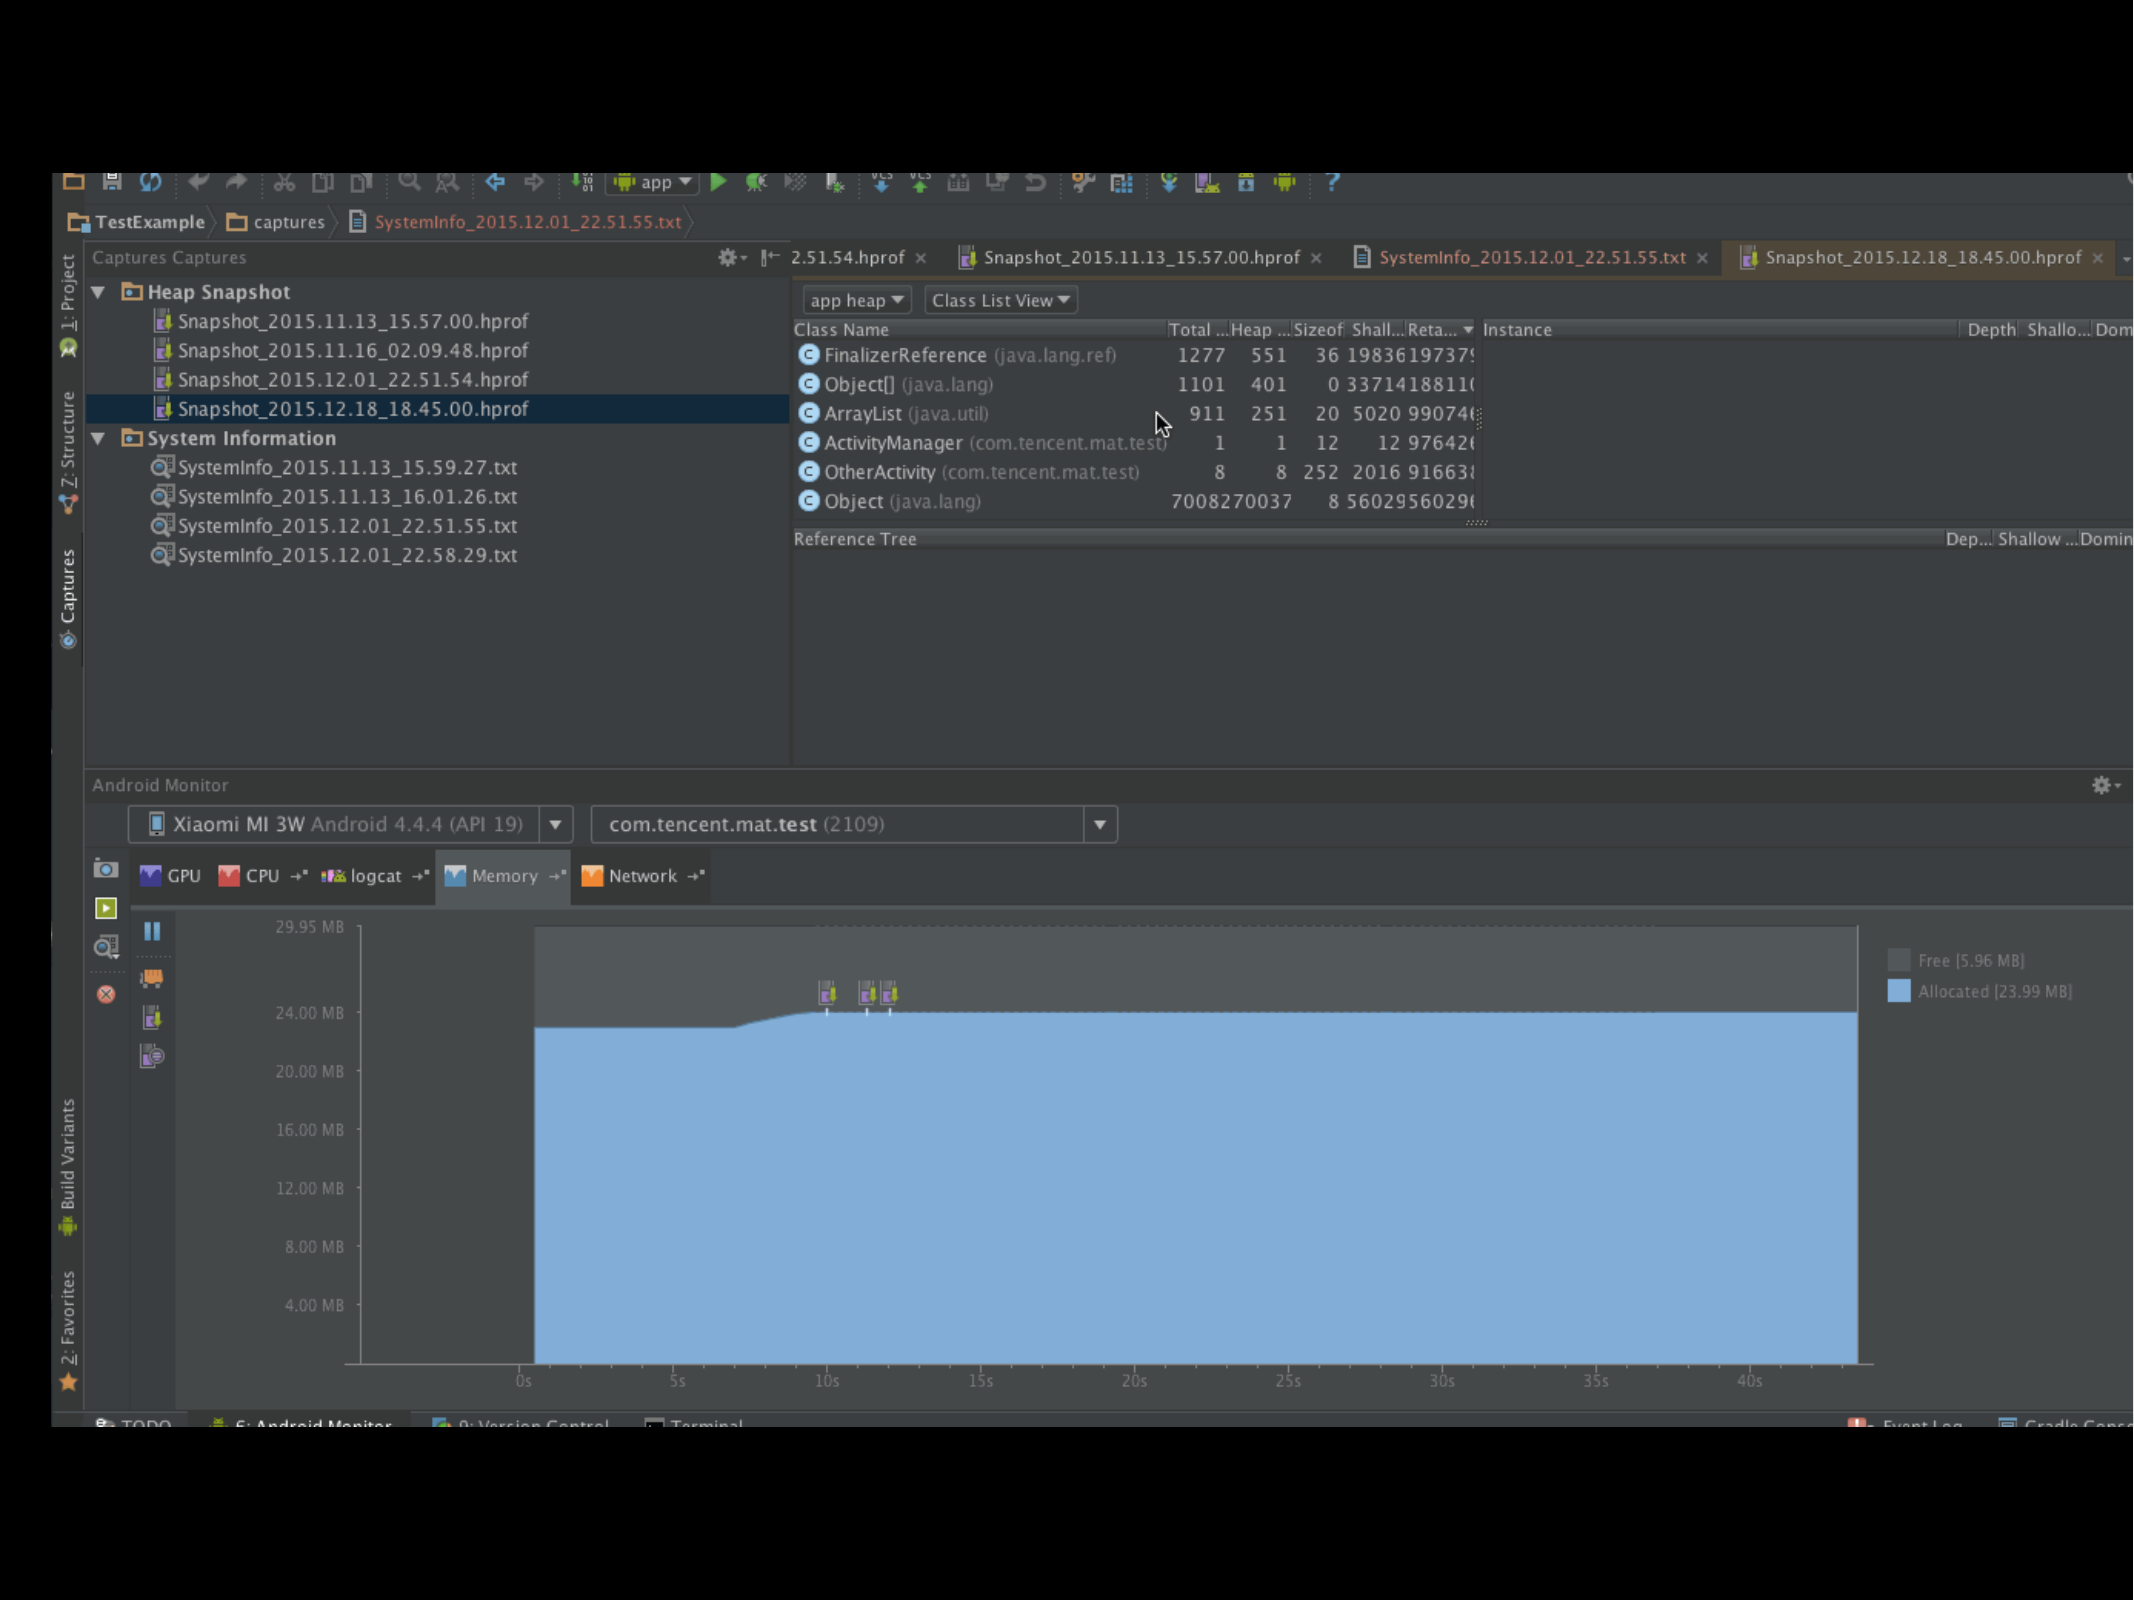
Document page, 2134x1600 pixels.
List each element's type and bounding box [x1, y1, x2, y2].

picture [50, 172, 2134, 1427]
